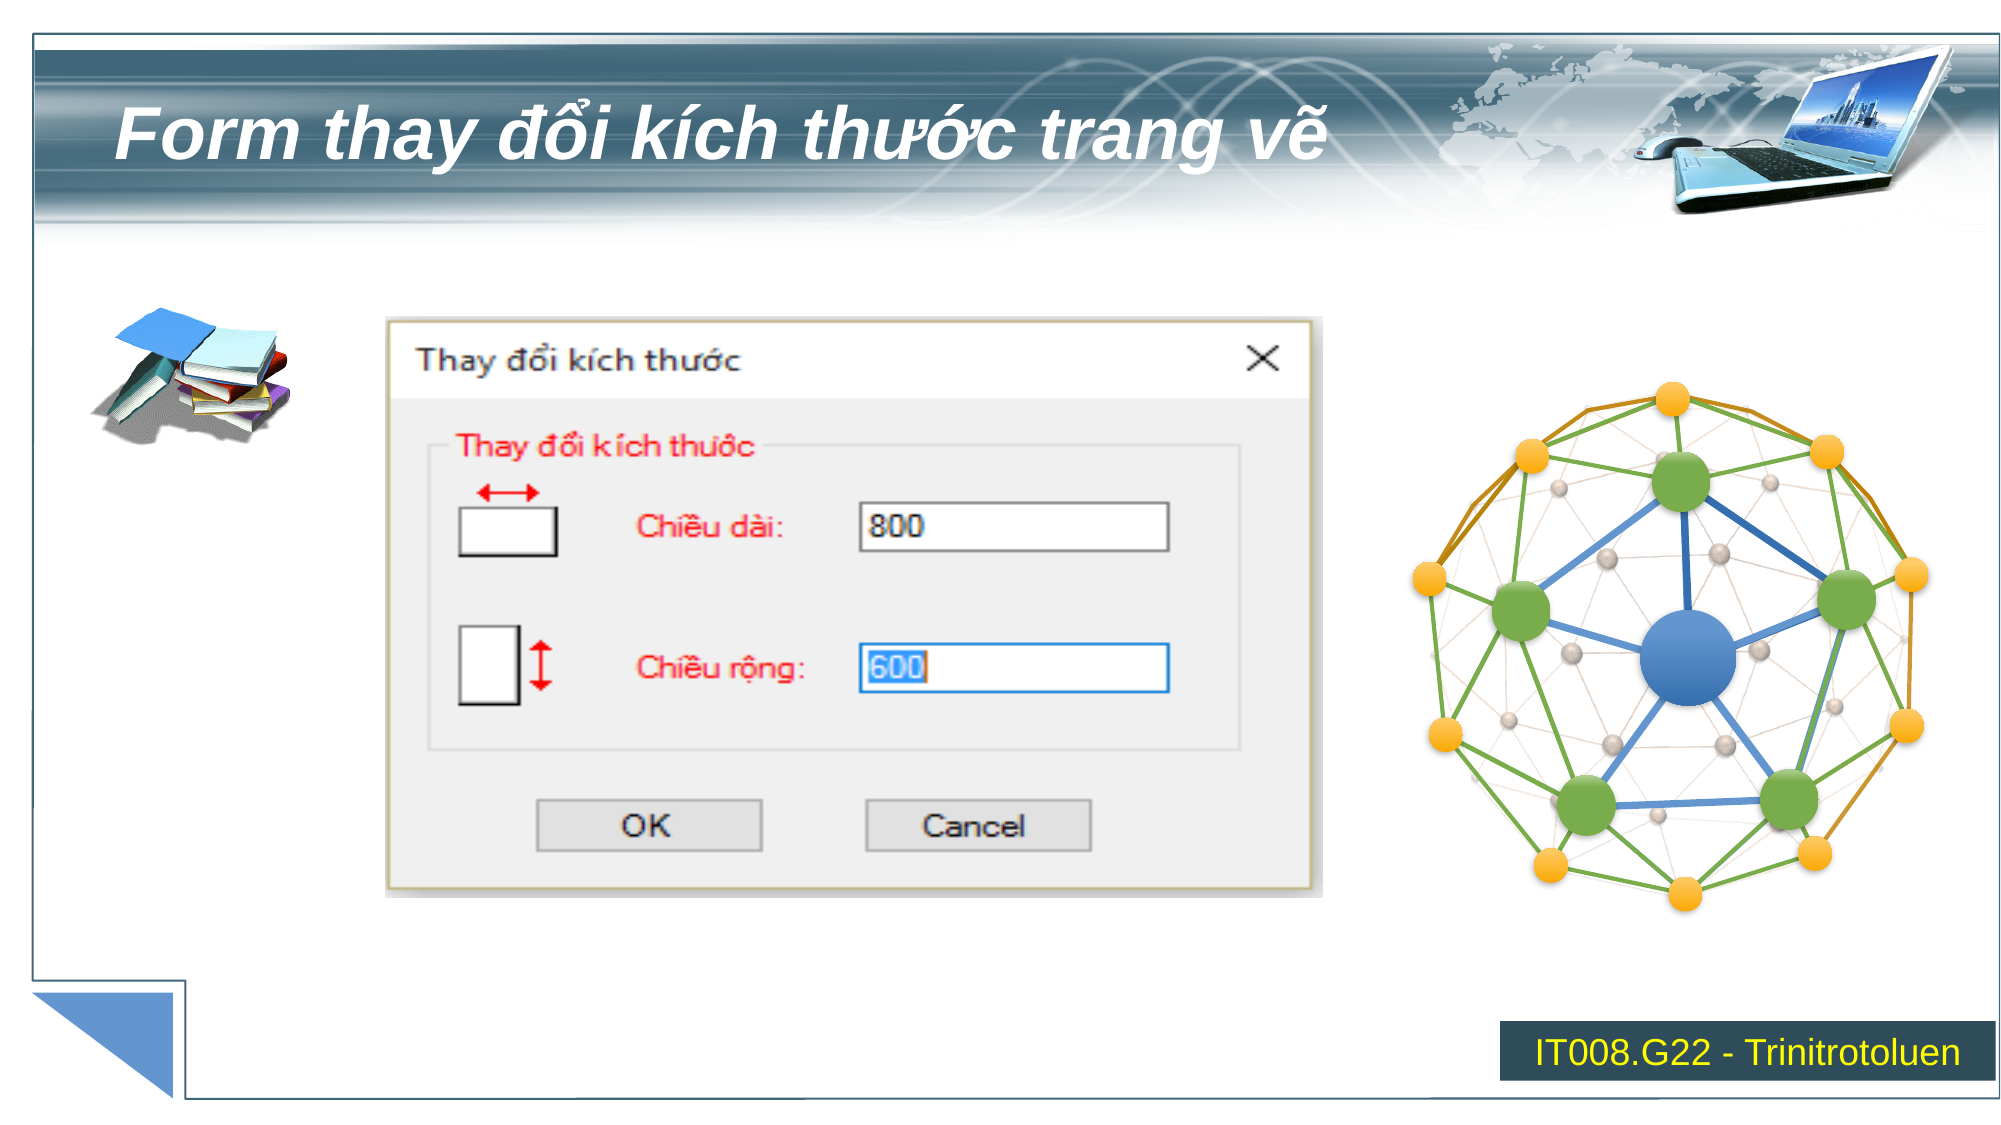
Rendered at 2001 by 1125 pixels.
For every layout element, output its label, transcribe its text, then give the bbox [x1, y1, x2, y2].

picture [35, 35, 1998, 456]
text_box IT008.G22 - Trinitrotoluen [1500, 1021, 1996, 1081]
title Form thay đổi kích thước trang vẽ [99, 45, 1450, 216]
picture [385, 315, 1323, 898]
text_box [1412, 381, 1929, 912]
